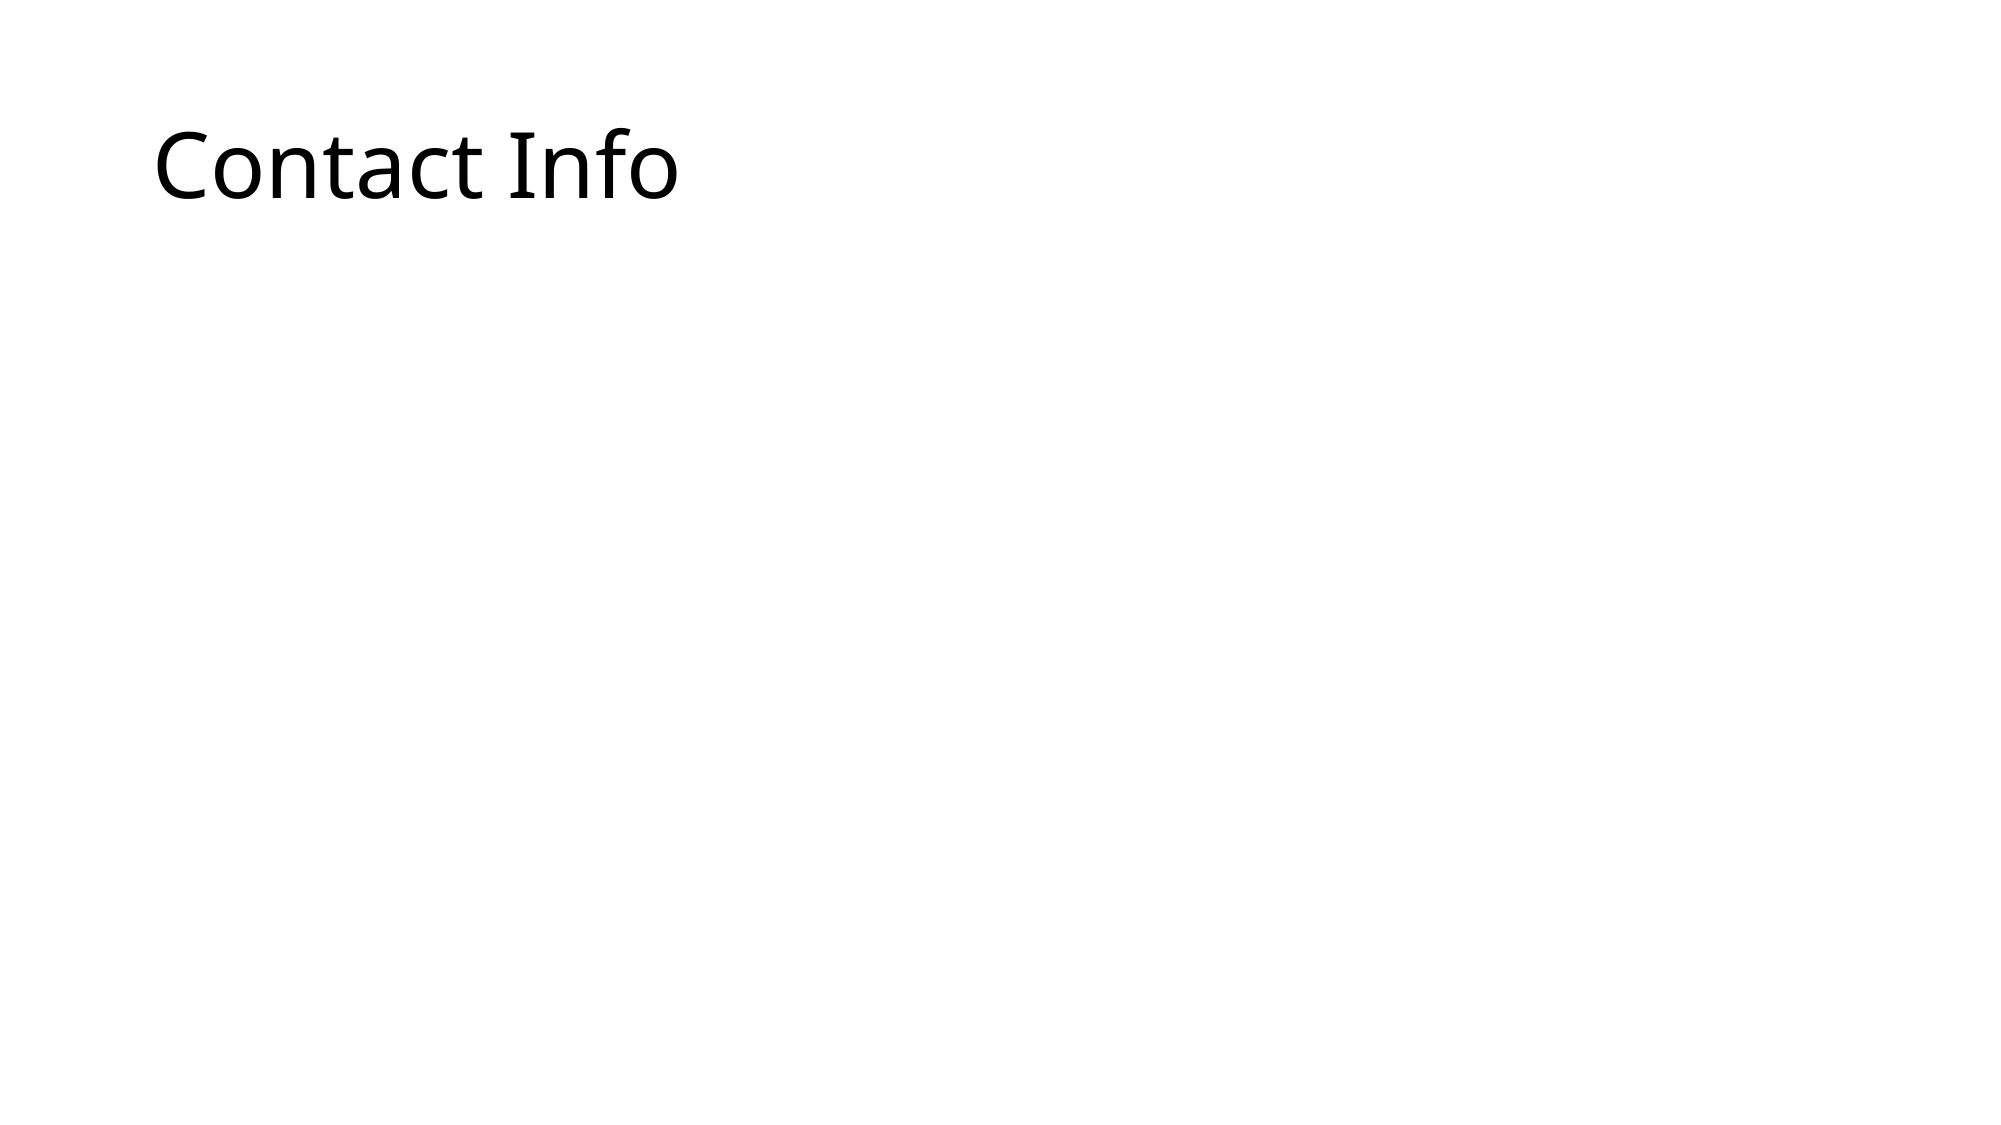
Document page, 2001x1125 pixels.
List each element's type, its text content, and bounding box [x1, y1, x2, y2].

title Contact Info [137, 59, 1863, 278]
